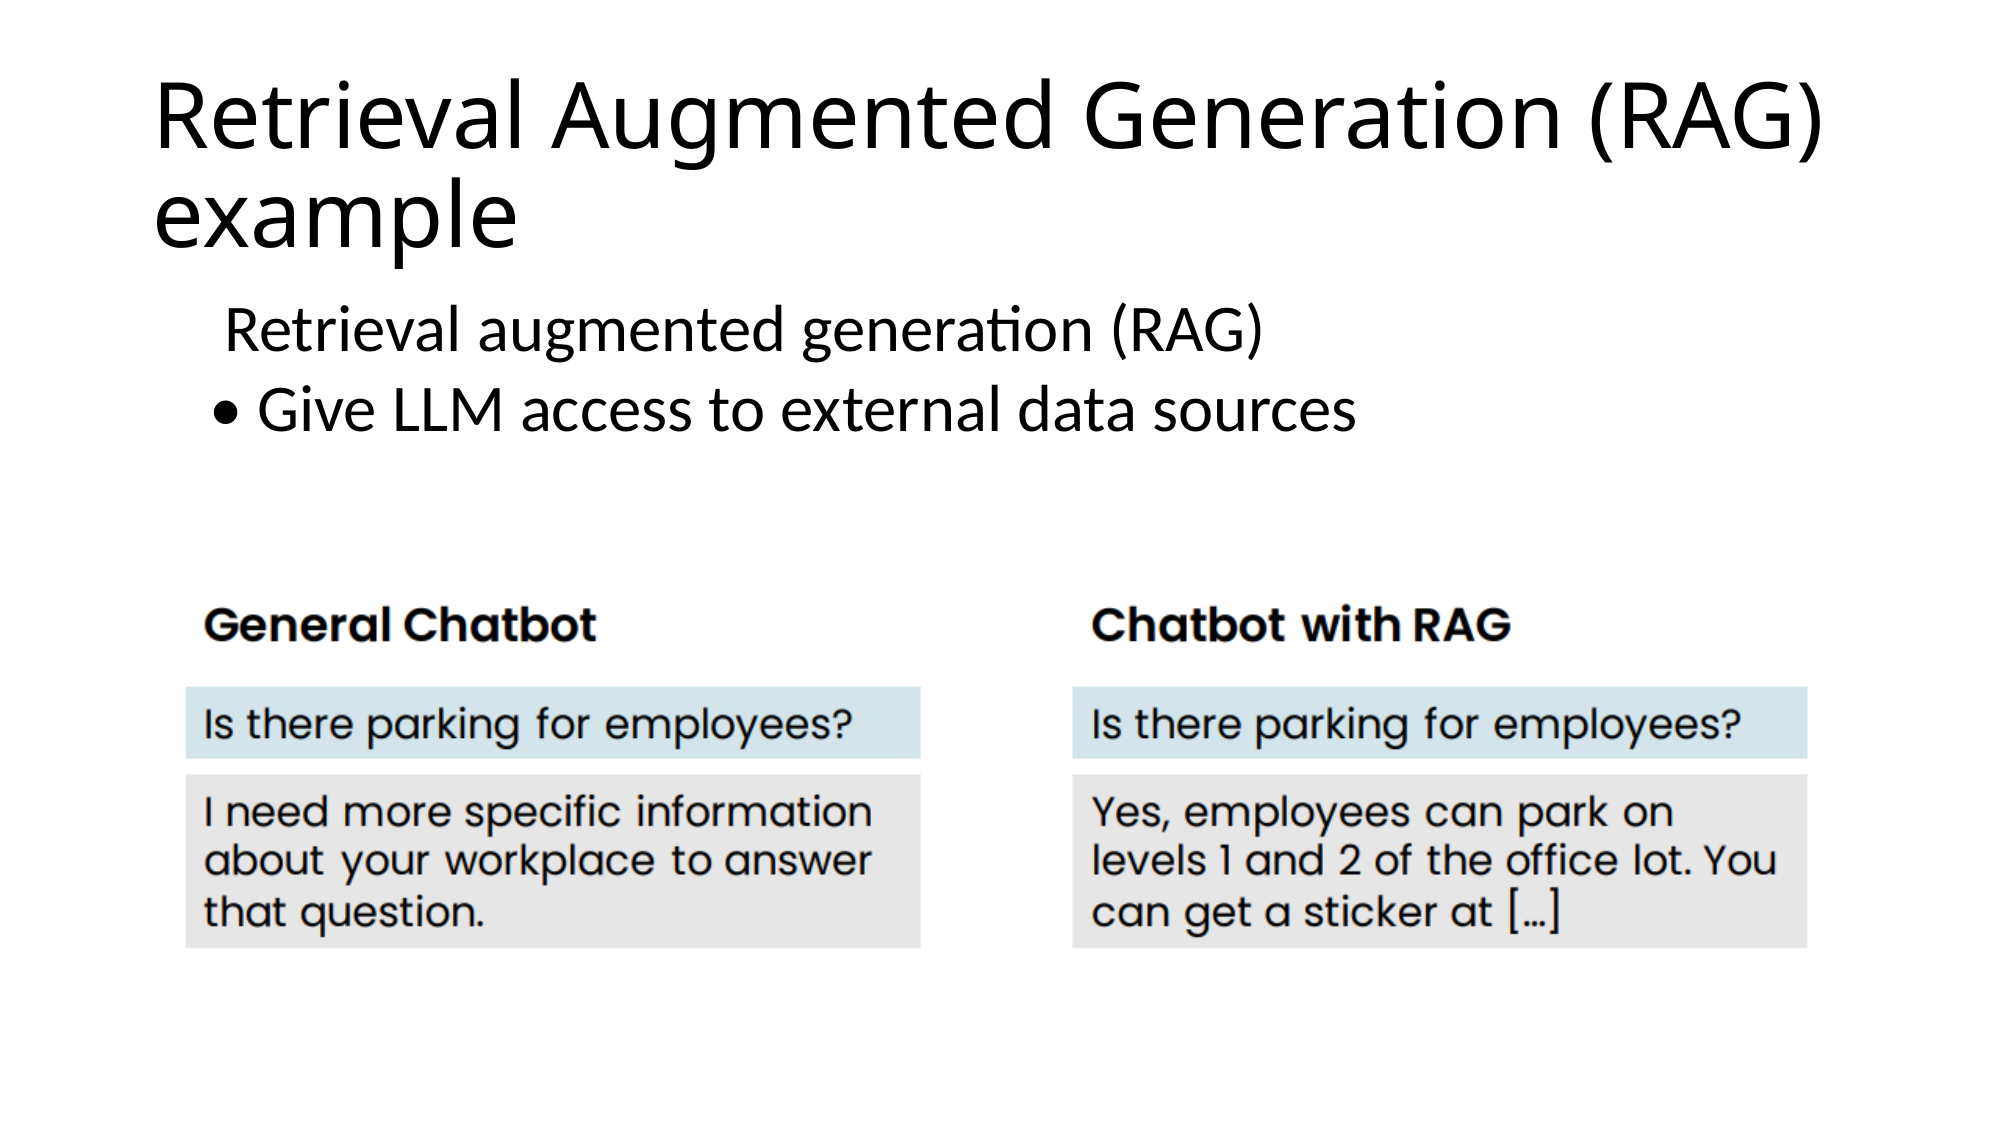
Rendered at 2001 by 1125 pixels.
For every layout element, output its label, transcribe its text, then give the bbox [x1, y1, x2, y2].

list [172, 571, 1828, 975]
text_box Retrieval augmented generation (RAG) • Give LLM access to external data sources [194, 277, 1761, 452]
title Retrieval Augmented Generation (RAG) example [137, 59, 1863, 278]
